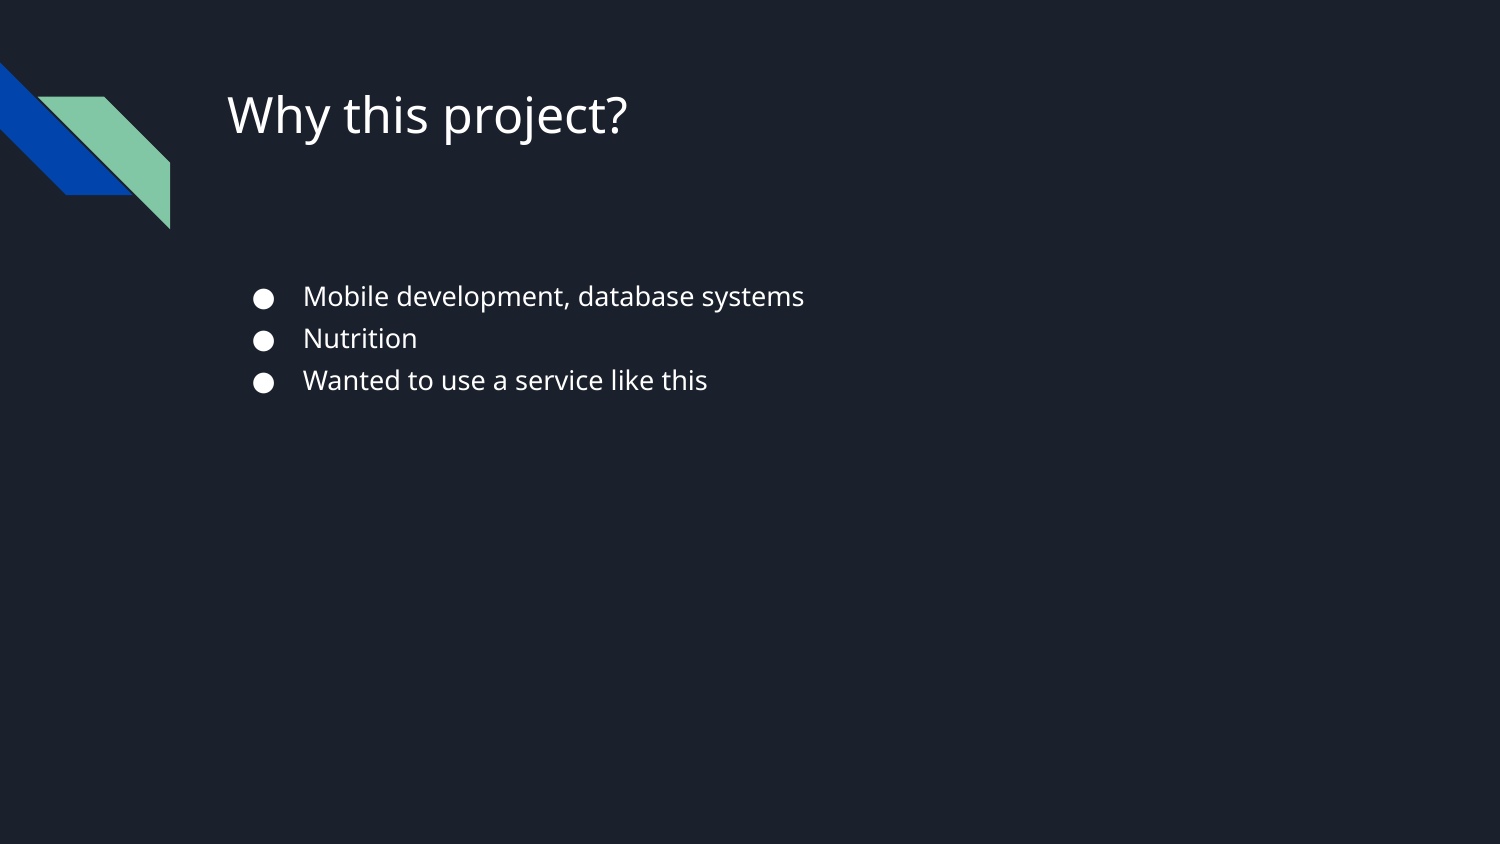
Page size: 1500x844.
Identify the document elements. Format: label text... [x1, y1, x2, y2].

list Mobile development, database systems Nutrition Wanted to use a service like this [212, 257, 1368, 735]
title Why this project? [212, 64, 1368, 215]
